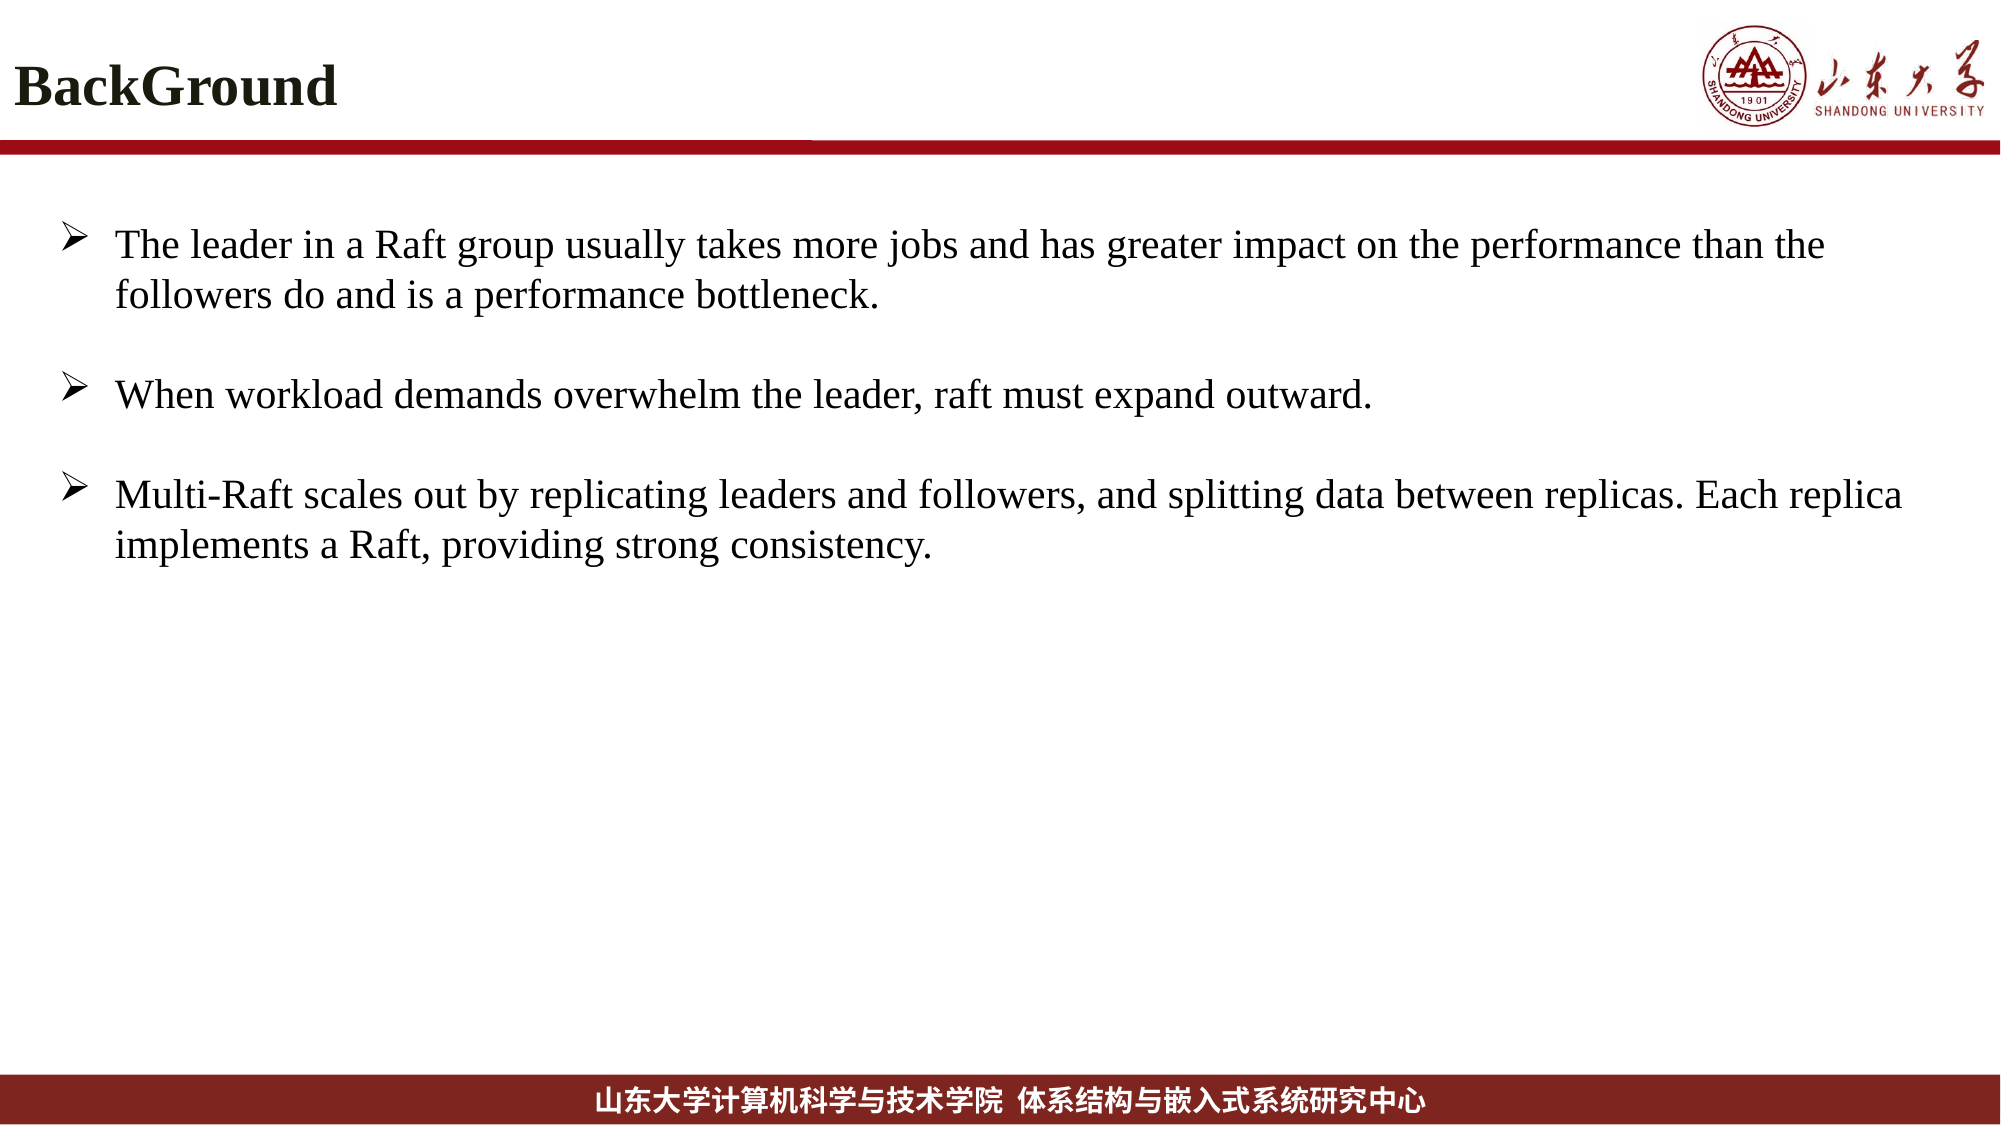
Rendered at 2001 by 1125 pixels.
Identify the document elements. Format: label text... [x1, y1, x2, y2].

picture [1698, 21, 1985, 130]
title BackGround [0, 48, 1575, 161]
text_box The leader in a Raft group usually takes more jobs and has greater impact on the performance than the followers do and is a performance bottleneck. When workload demands overwhelm the leader, raft must expand outward. Multi-Raft scales out by replicating leaders and followers, and splitting data between replicas. Each replica implements a Raft, providing strong consistency. [43, 209, 1950, 575]
